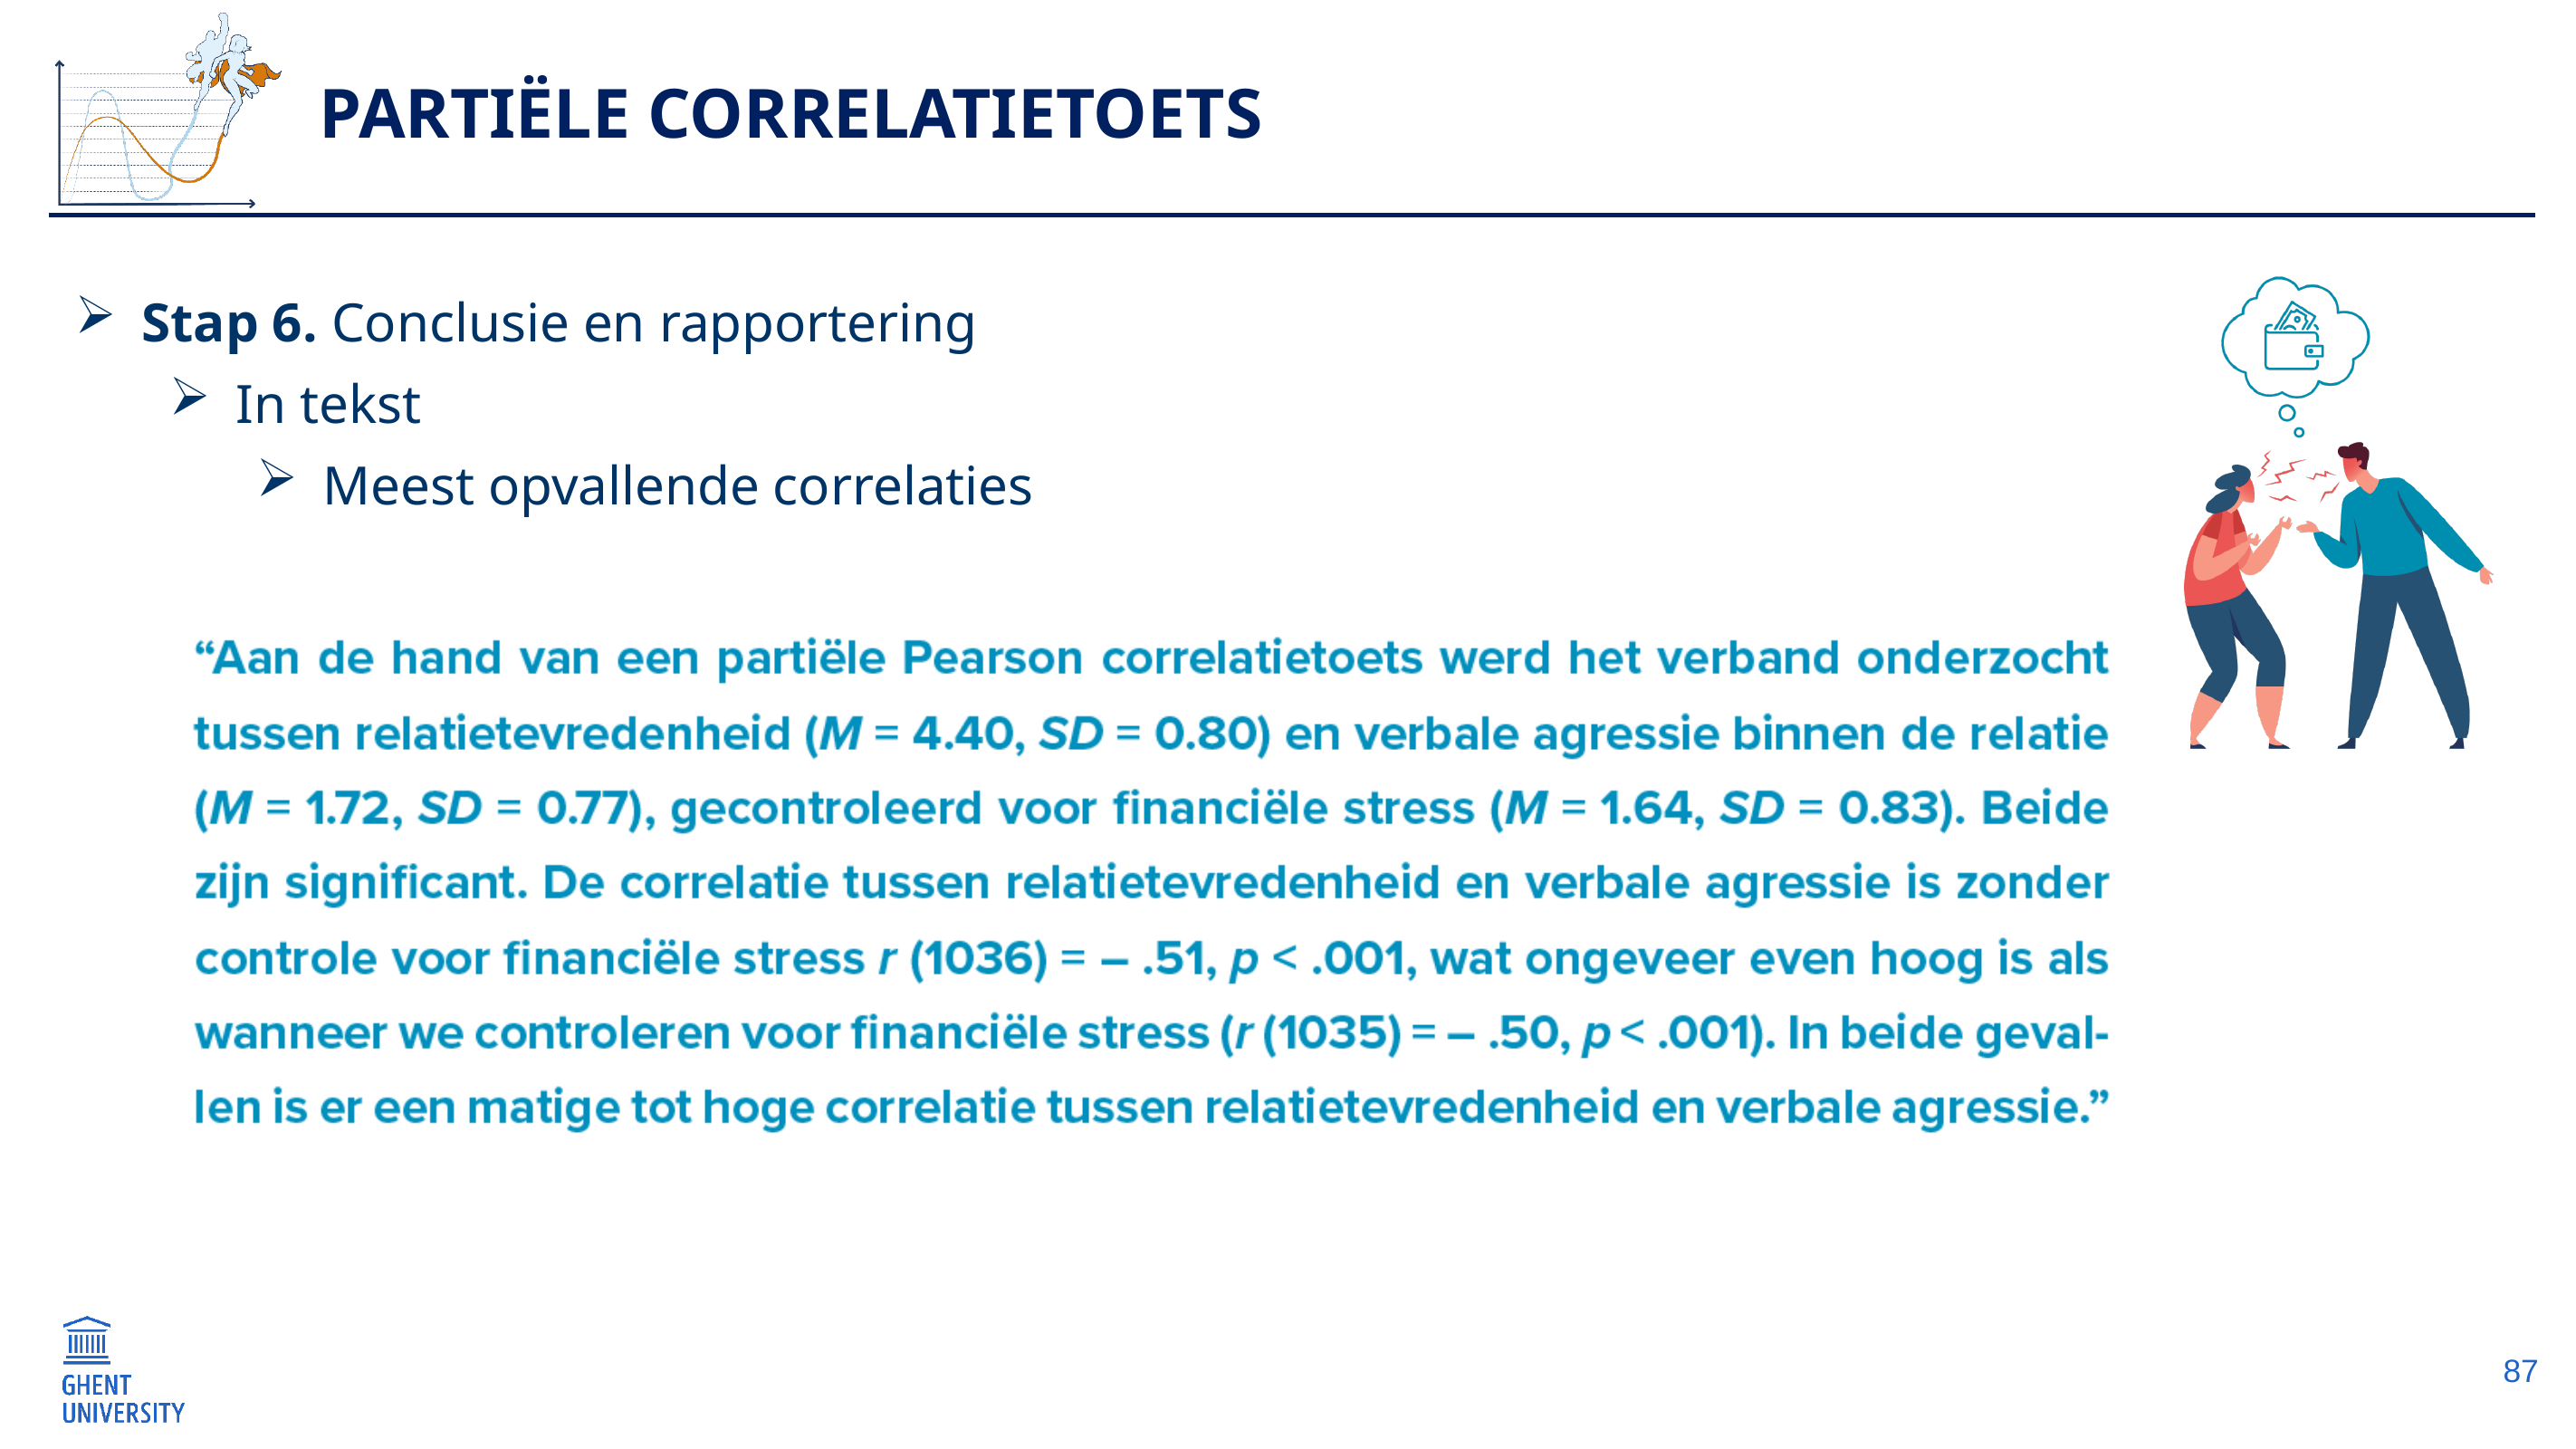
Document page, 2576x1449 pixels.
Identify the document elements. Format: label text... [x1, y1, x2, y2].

title Partiële correlatietoets [305, 18, 2527, 159]
picture [5, 0, 306, 318]
picture [62, 1335, 411, 1449]
slide_number 87 [2415, 1330, 2553, 1408]
list Stap 6. Conclusie en rapportering In tekst Meest opvallende correlaties [48, 269, 2553, 1335]
picture [179, 254, 2576, 1144]
